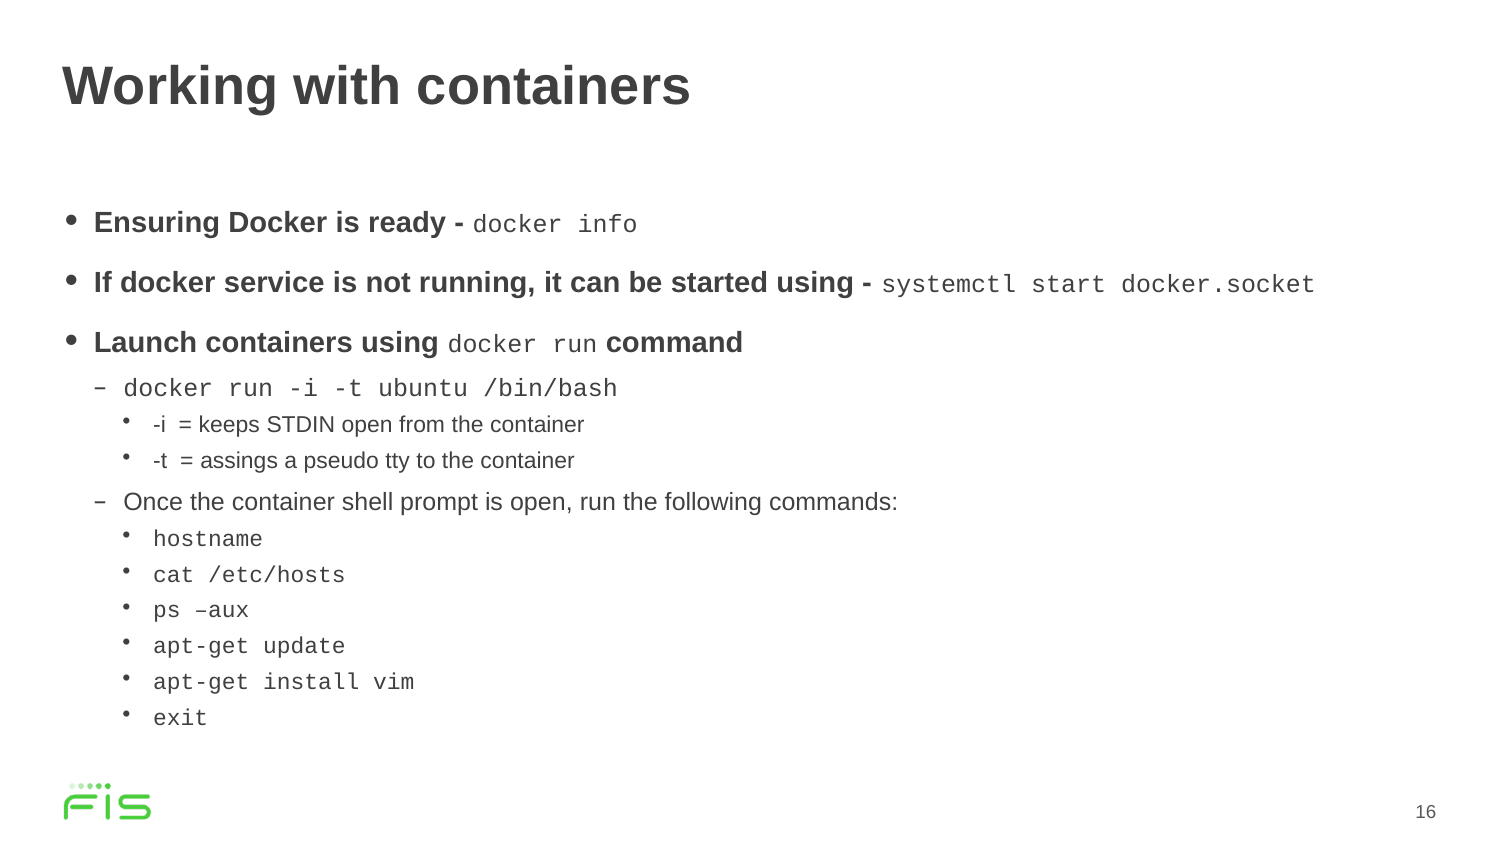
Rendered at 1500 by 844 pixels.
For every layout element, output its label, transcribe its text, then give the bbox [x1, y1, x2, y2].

title Working with containers [62, 62, 1435, 192]
slide_number 16 [1359, 799, 1437, 822]
picture [58, 780, 154, 823]
list Ensuring Docker is ready - docker info If docker service is not running, it can be started using - systemctl start docker.socket Launch containers using docker run command docker run -i -t ubuntu /bin/bash -i = keeps STDIN open from the container -t = assings a pseudo tty to the container Once the container shell prompt is open, run the following commands: hostname cat /etc/hosts ps –aux apt-get update apt-get install vim exit [64, 203, 1435, 759]
